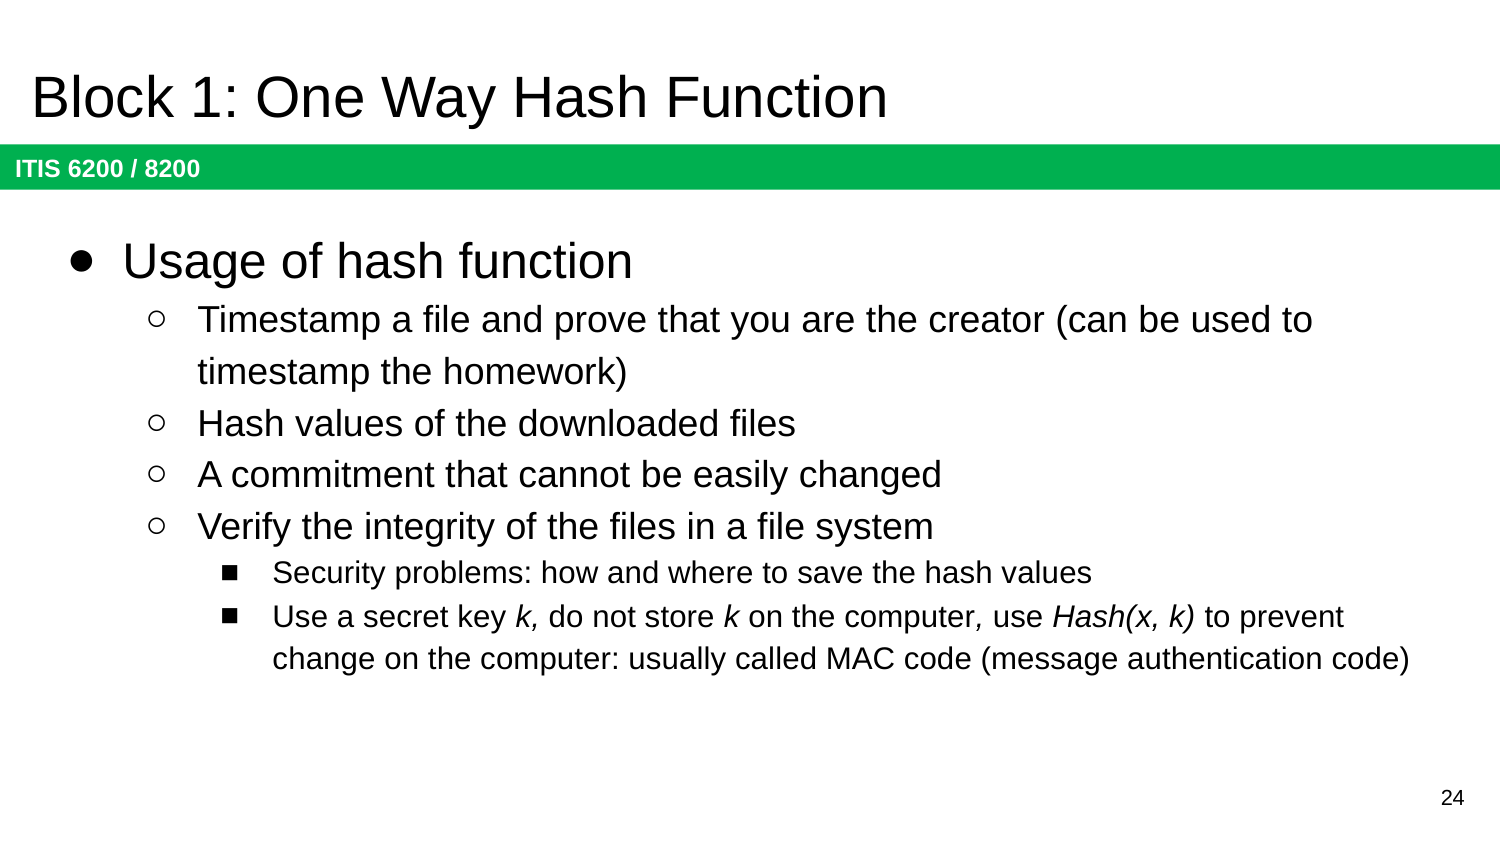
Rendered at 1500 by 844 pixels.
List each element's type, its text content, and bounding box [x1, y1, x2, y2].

list Usage of hash function Timestamp a file and prove that you are the creator (can be used to timestamp the homework) Hash values of the downloaded files A commitment that cannot be easily changed Verify the integrity of the files in a file system Security problems: how and where to save the hash values Use a secret key k, do not store k on the computer, use Hash(x, k) to prevent change on the computer: usually called MAC code (message authentication code) [32, 204, 1431, 765]
title Block 1: One Way Hash Function [16, 44, 1415, 139]
slide_number 24 [1389, 764, 1480, 830]
